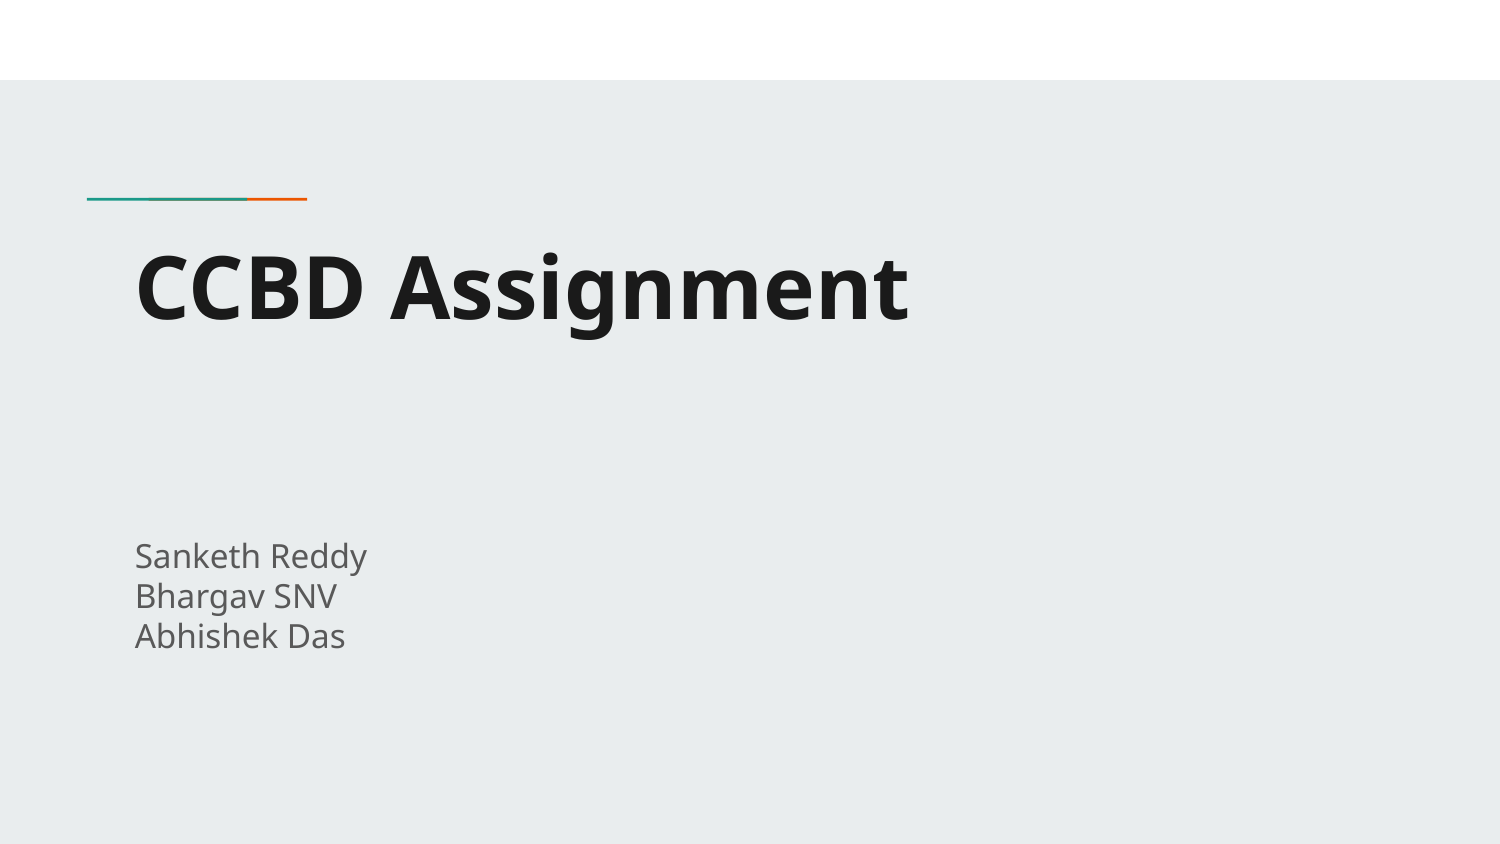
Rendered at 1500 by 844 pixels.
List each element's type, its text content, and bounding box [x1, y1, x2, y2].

title CCBD Assignment [119, 216, 1381, 490]
subtitle Sanketh Reddy Bhargav SNV Abhishek Das [119, 520, 1381, 610]
